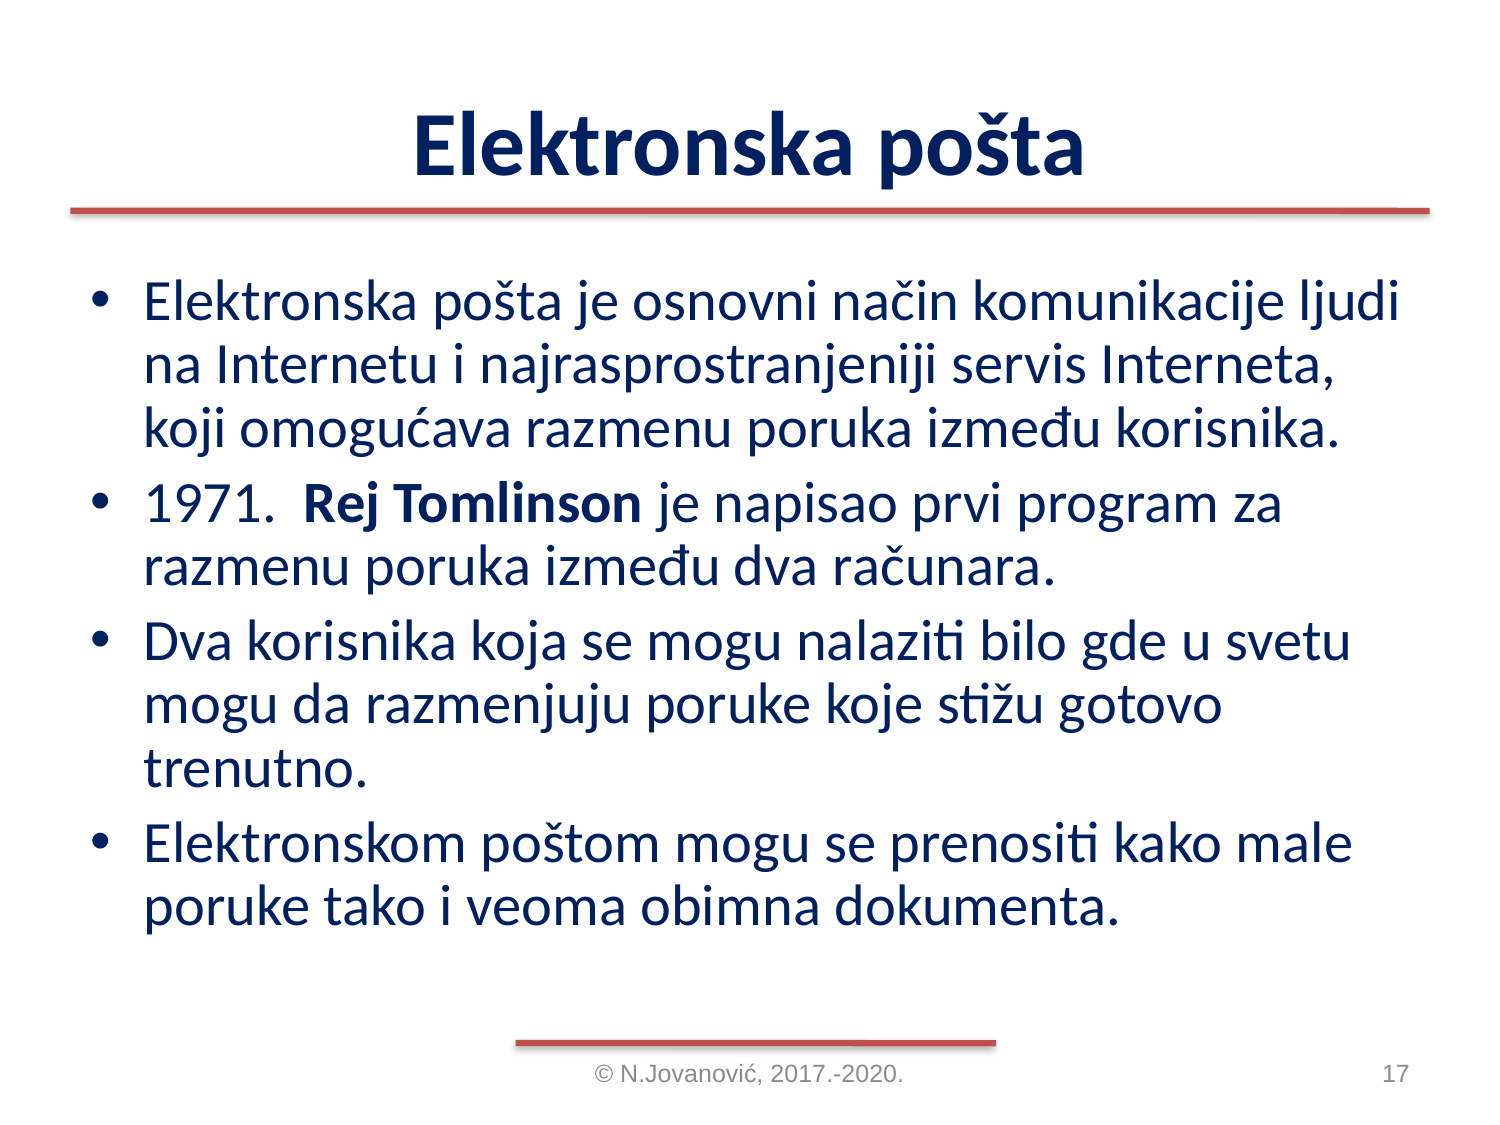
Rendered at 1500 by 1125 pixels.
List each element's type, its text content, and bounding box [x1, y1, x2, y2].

list Elektronska pošta je osnovni način komunikacije ljudi na Internetu i najrasprostranjeniji servis Interneta, koji omogućava razmenu poruka između korisnika. 1971. Rej Tomlinson je napisao prvi program za razmenu poruka između dva računara. Dva korisnika koja se mogu nalaziti bilo gde u svetu mogu da razmenjuju poruke koje stižu gotovo trenutno. Elektronskom poštom mogu se prenositi kako male poruke tako i veoma obimna dokumenta. [75, 262, 1425, 1005]
slide_number 17 [1074, 1042, 1425, 1103]
title Elektronska pošta [75, 45, 1425, 233]
footer © N.Jovanović, 2017.-2020. [512, 1042, 988, 1103]
